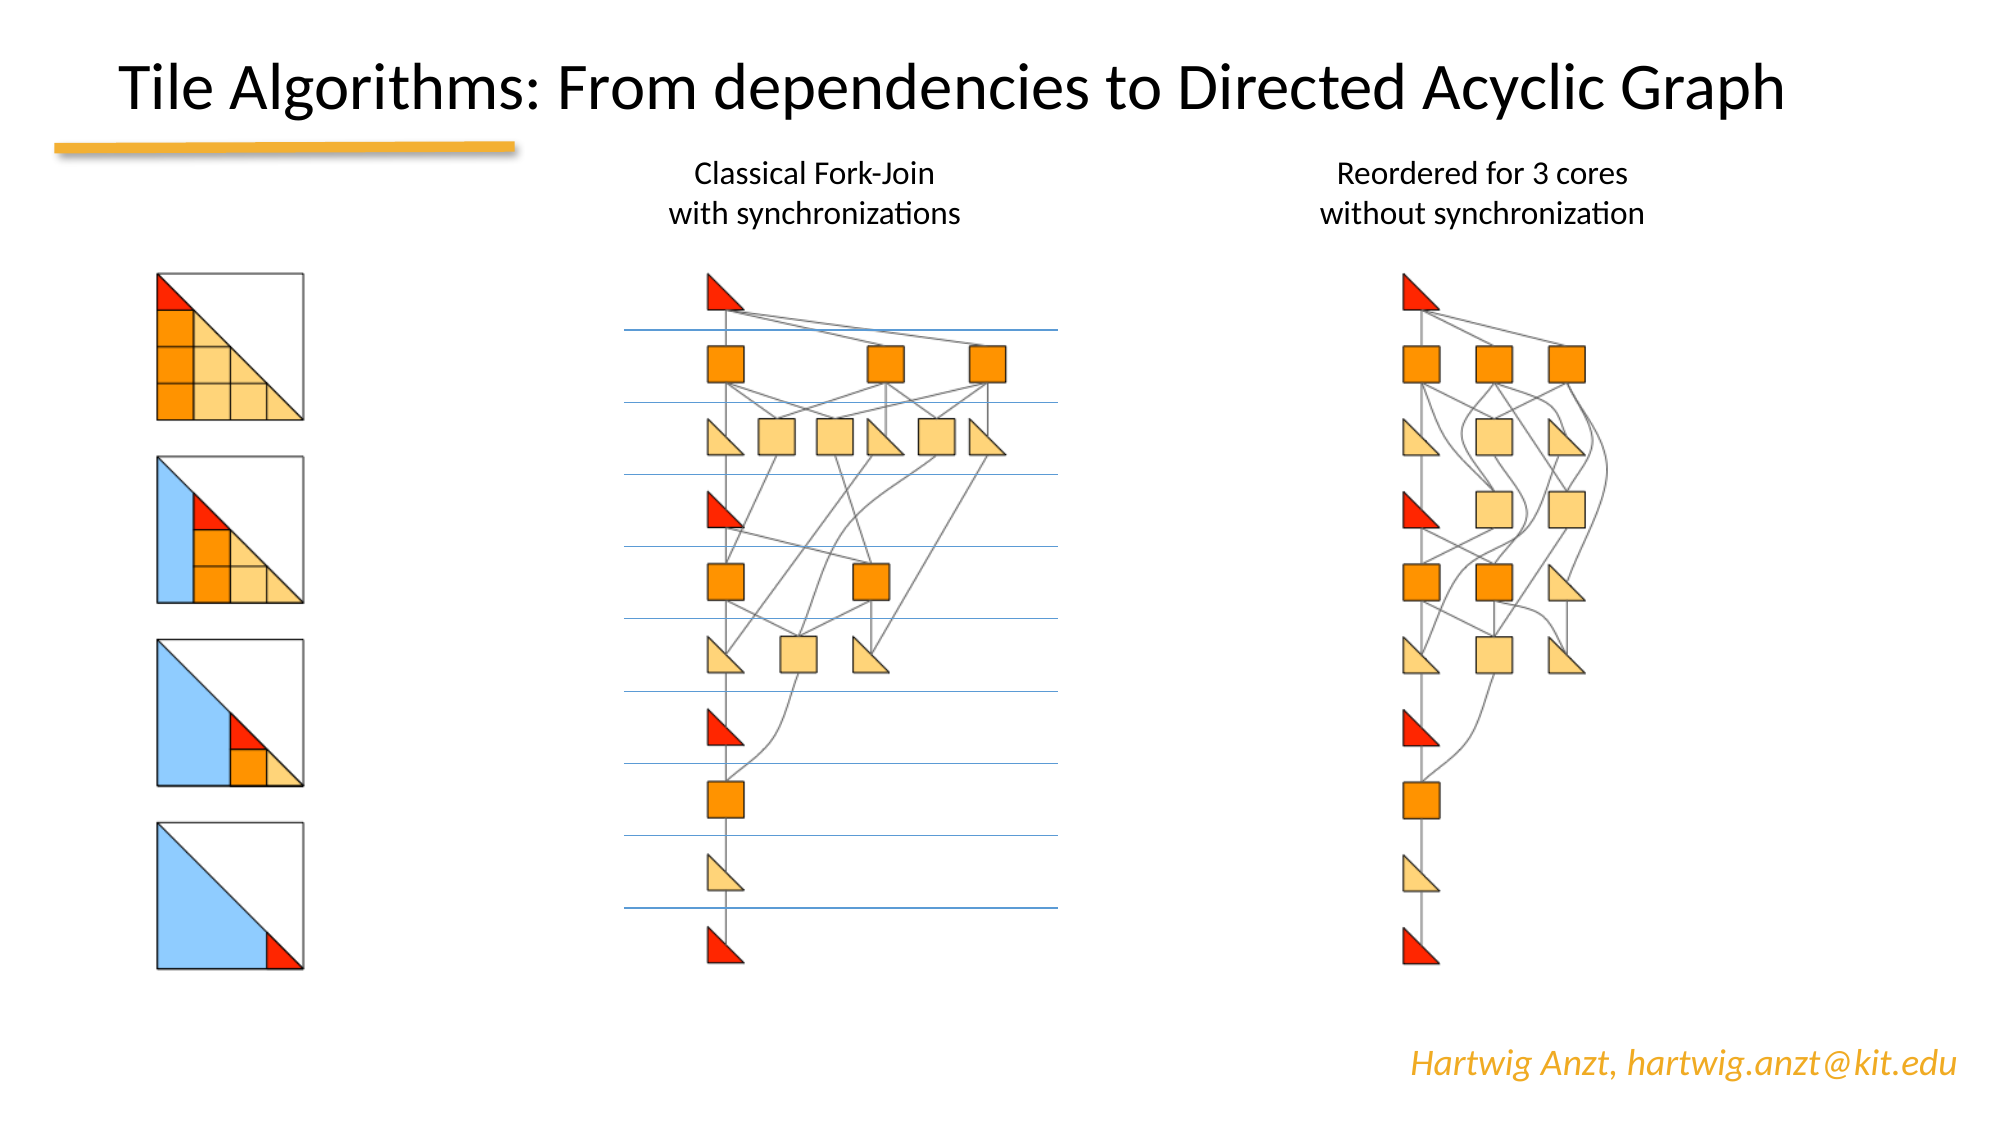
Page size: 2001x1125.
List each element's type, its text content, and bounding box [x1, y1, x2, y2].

picture [705, 909, 1009, 967]
text_box Reordered for 3 cores without synchronization [1229, 143, 1661, 239]
picture [1399, 271, 1609, 967]
text_box Hartwig Anzt, hartwig.anzt@kit.edu [1395, 1030, 1974, 1091]
picture [705, 692, 1009, 763]
picture [705, 764, 1009, 835]
picture [705, 836, 1009, 907]
picture [705, 620, 1009, 691]
picture [154, 271, 306, 973]
picture [705, 403, 1009, 474]
text_box Classical Fork-Join with synchronizations [578, 143, 977, 239]
picture [705, 547, 1009, 618]
picture [705, 271, 1009, 329]
text_box Tile Algorithms: From dependencies to Directed Acyclic Graph [103, 35, 1803, 131]
picture [705, 475, 1009, 546]
picture [705, 331, 1009, 402]
